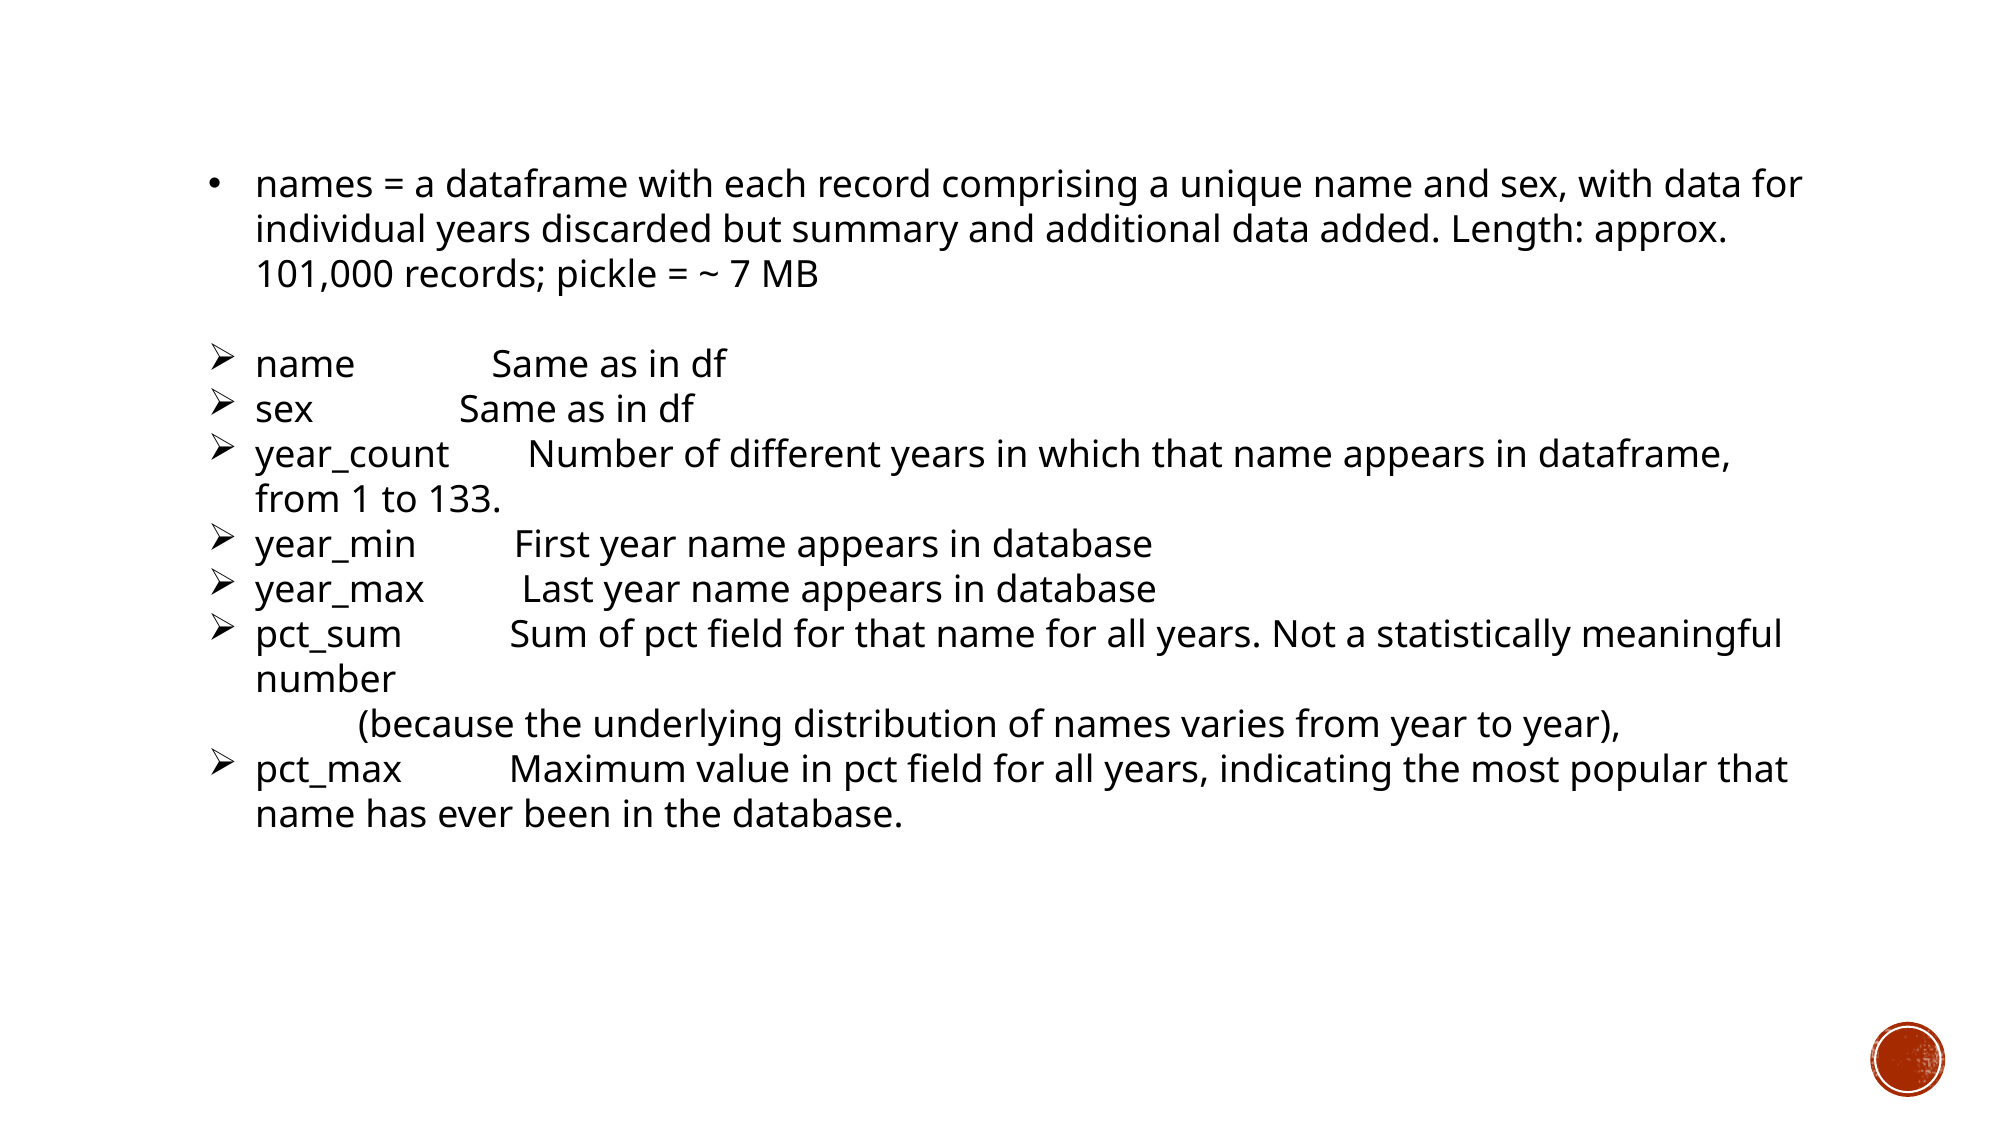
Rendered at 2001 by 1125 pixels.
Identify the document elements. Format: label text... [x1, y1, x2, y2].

text_box names = a dataframe with each record comprising a unique name and sex, with data for individual years discarded but summary and additional data added. Length: approx. 101,000 records; pickle = ~ 7 MB name Same as in df sex Same as in df year_count Number of different years in which that name appears in dataframe, from 1 to 133. year_min First year name appears in database year_max Last year name appears in database pct_sum Sum of pct field for that name for all years. Not a statistically meaningful number (because the underlying distribution of names varies from year to year), pct_max Maximum value in pct field for all years, indicating the most popular that name has ever been in the database. [193, 152, 1820, 842]
